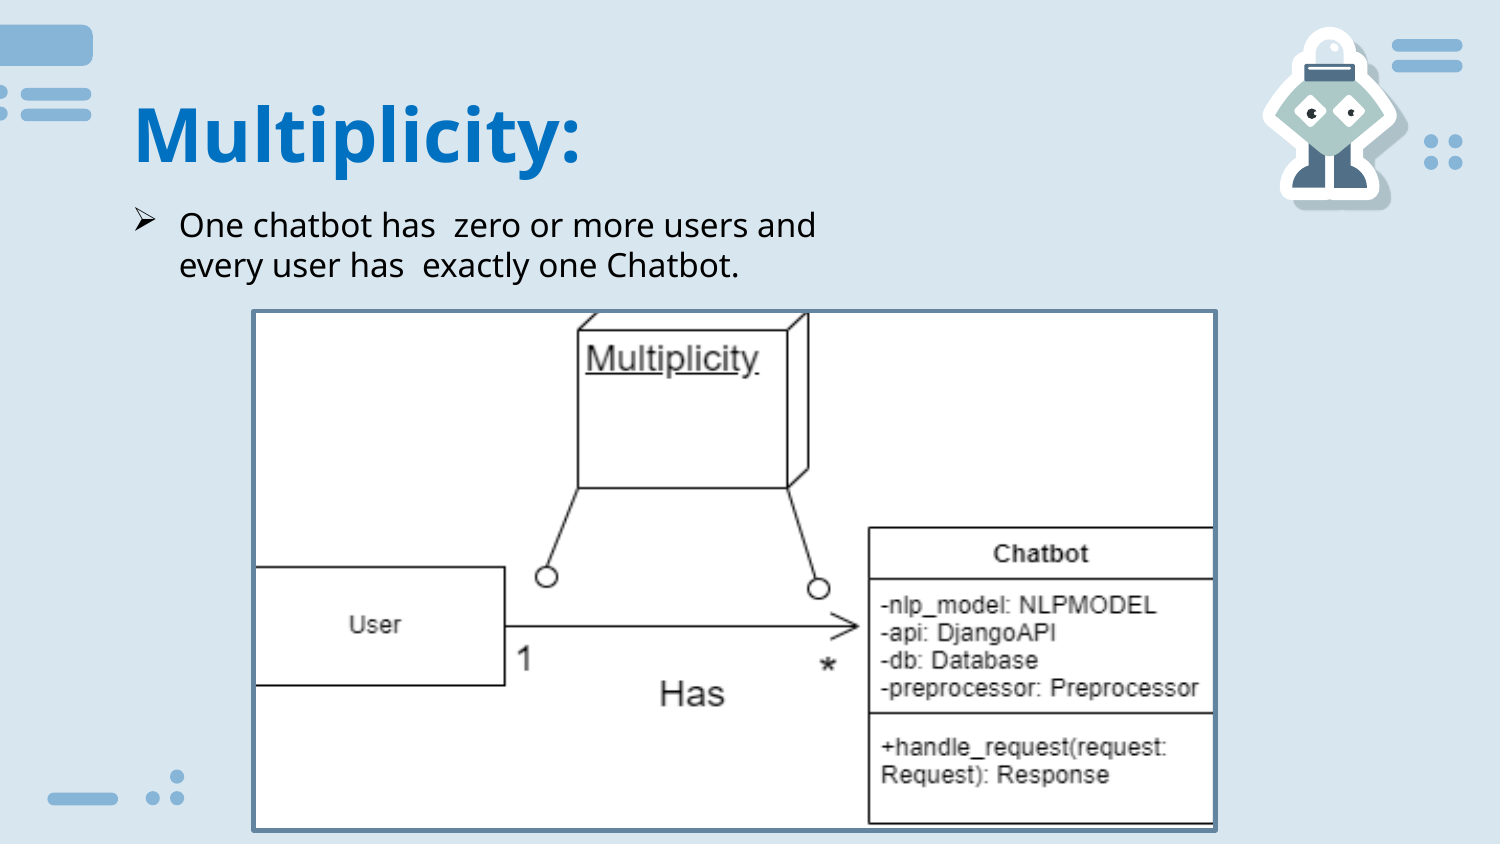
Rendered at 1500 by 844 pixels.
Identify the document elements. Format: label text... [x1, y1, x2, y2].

title Multiplicity: [116, 72, 1269, 188]
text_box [1274, 39, 1385, 188]
text_box One chatbot has zero or more users and every user has exactly one Chatbot. [116, 188, 1383, 834]
text_box [251, 309, 1218, 833]
